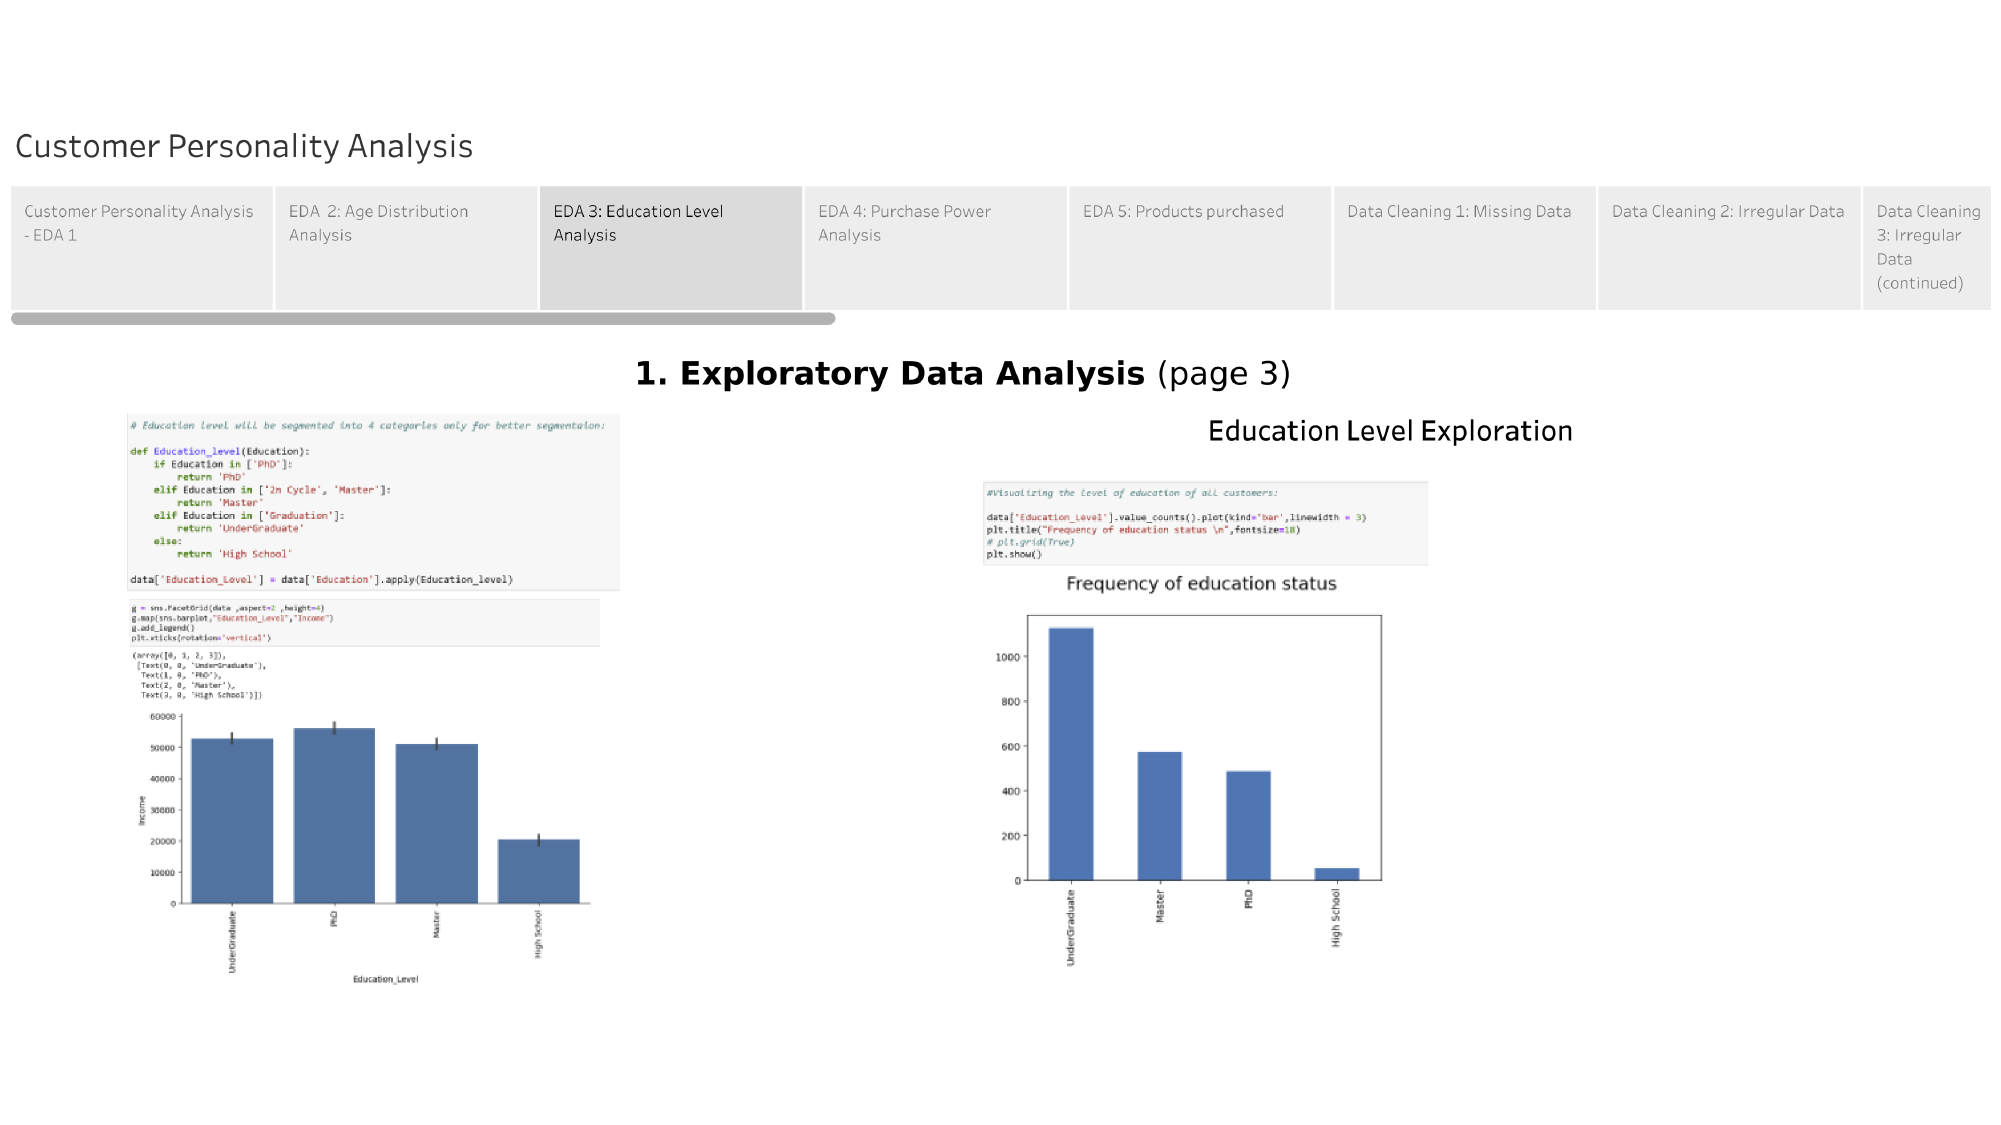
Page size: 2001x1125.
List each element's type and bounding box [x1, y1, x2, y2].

picture [0, 110, 2000, 1015]
